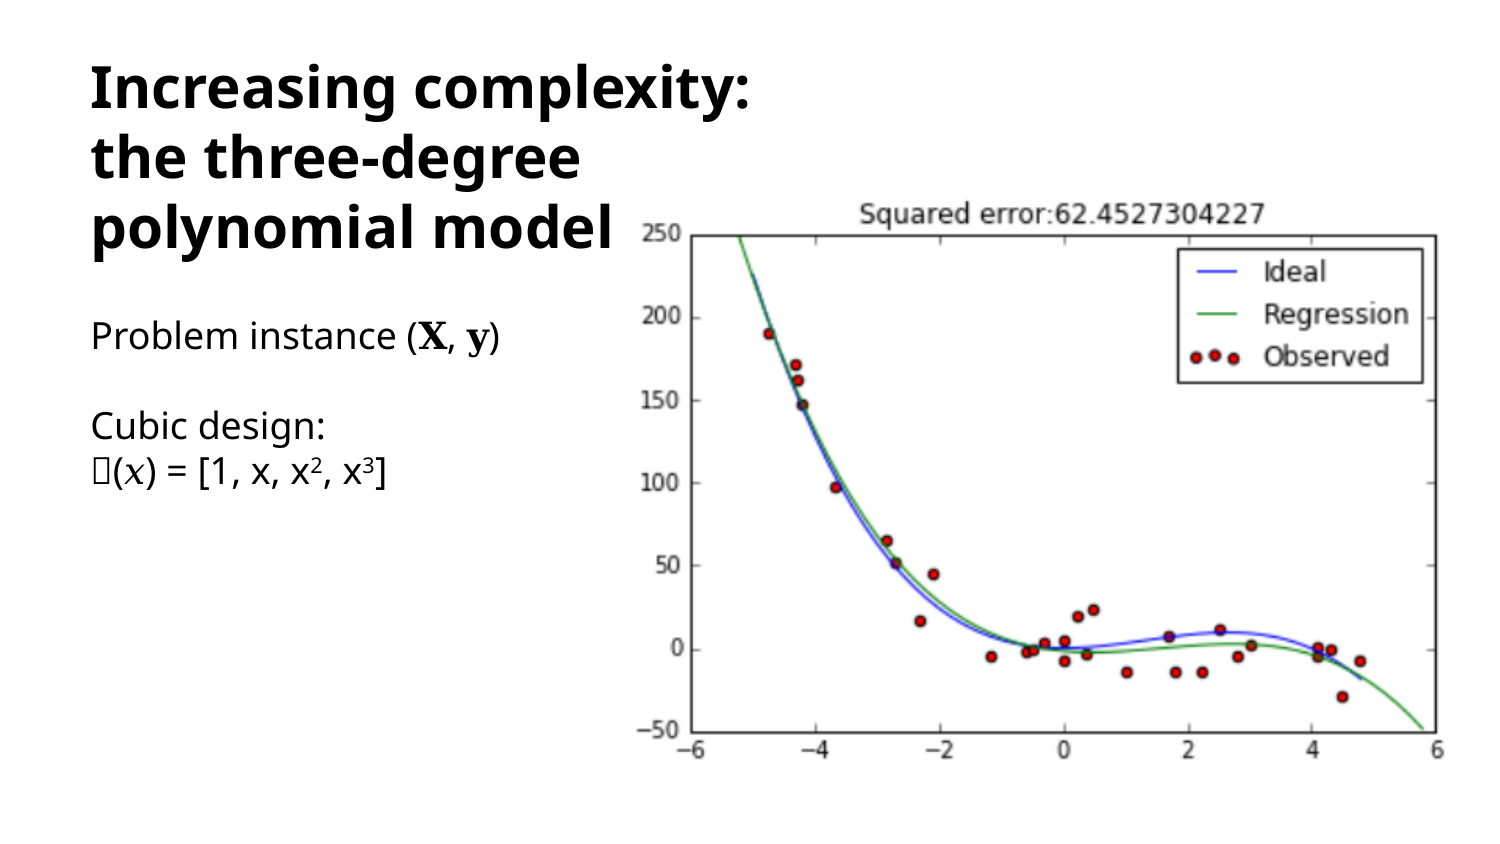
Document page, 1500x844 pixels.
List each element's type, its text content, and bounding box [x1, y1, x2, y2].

picture [617, 189, 1477, 789]
text_box Increasing complexity: the three-degree polynomial model [75, 34, 791, 182]
text_box Problem instance (𝐗, 𝐲) Cubic design: 𝜙(𝑥) = [1, x, x2, x3] [75, 297, 580, 773]
